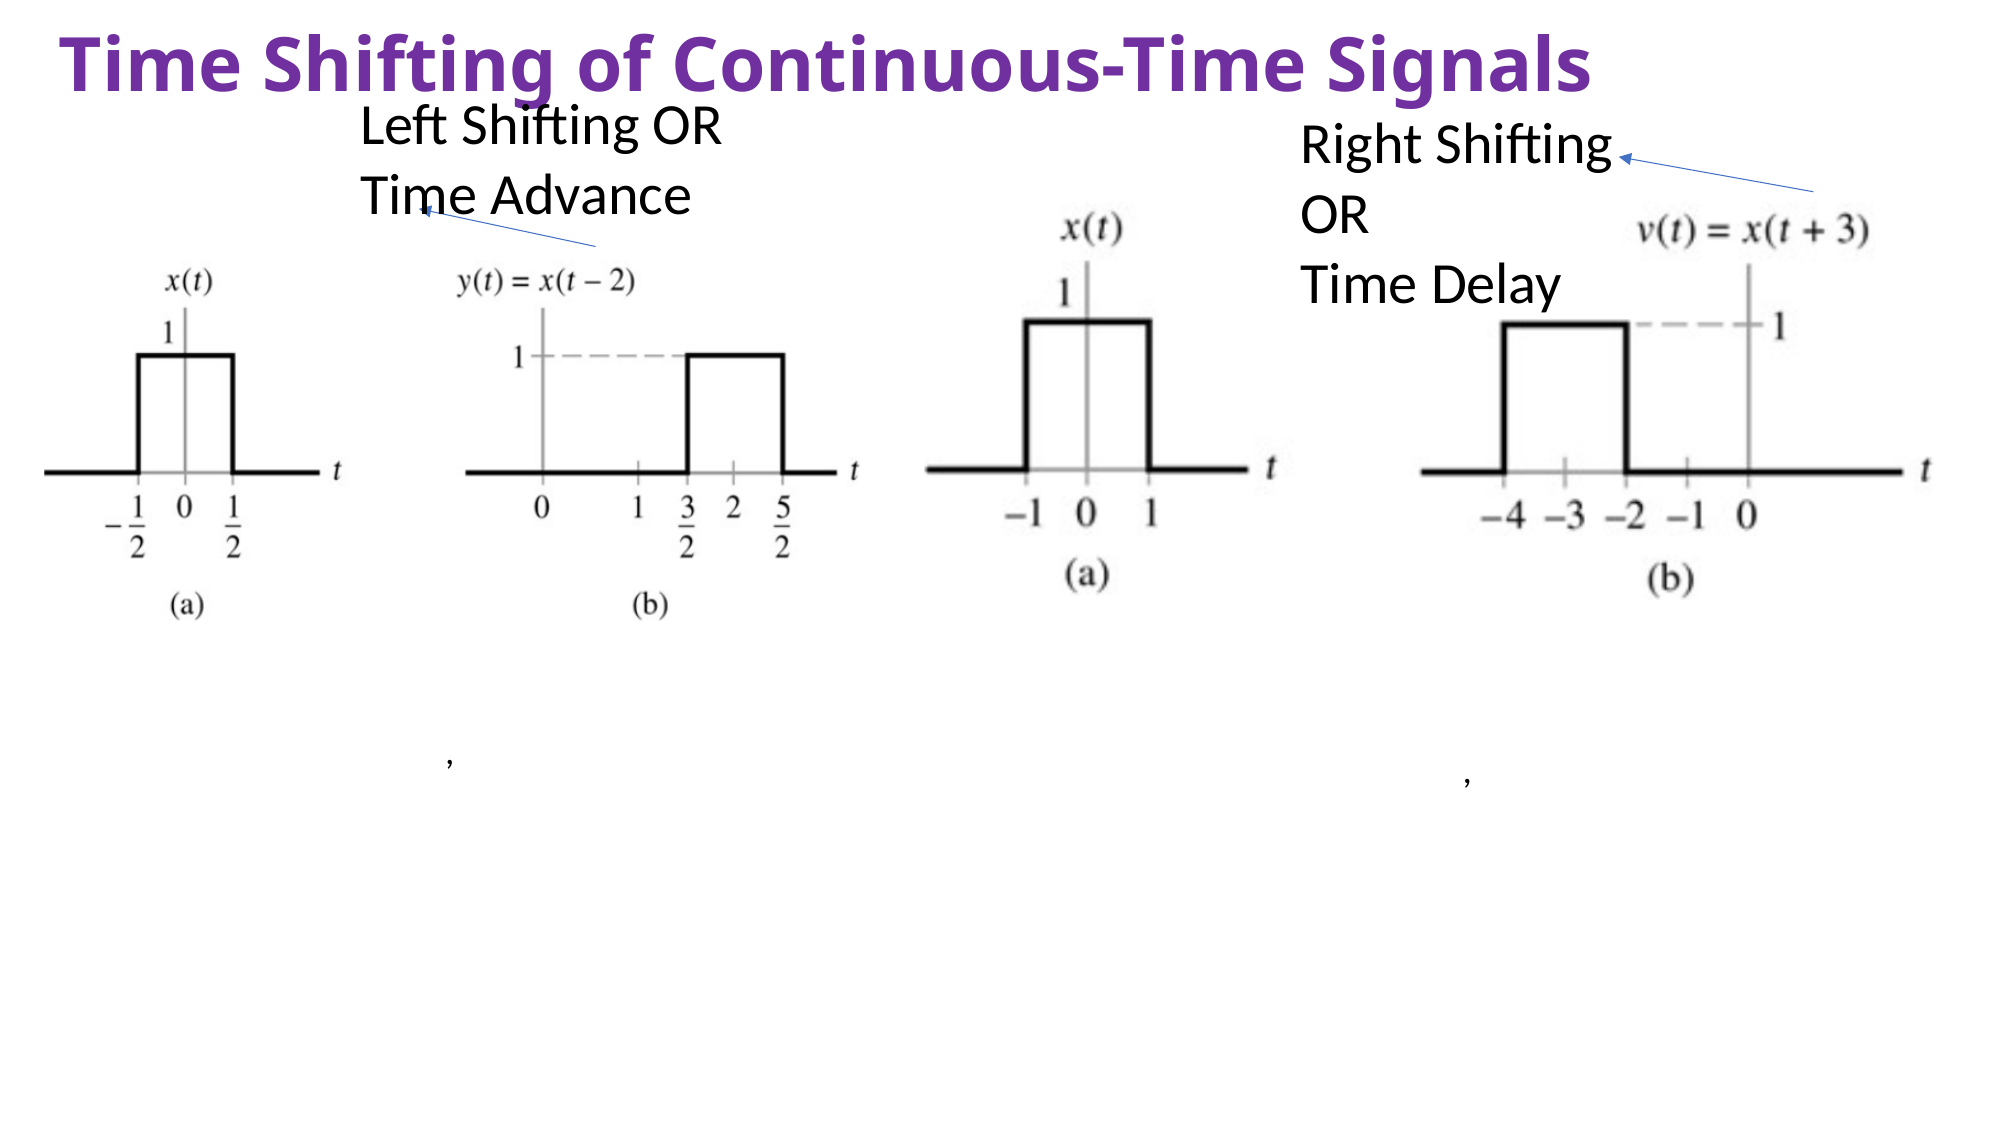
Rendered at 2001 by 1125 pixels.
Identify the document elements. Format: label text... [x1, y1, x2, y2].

text_box Right Shifting OR Time Delay [1285, 98, 1631, 156]
picture [922, 156, 1980, 632]
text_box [1618, 156, 1814, 192]
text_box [418, 208, 596, 247]
title Time Shifting of Continuous-Time Signals [43, 46, 1980, 177]
text_box Left Shifting OR Time Advance [345, 78, 898, 234]
picture [43, 233, 874, 653]
